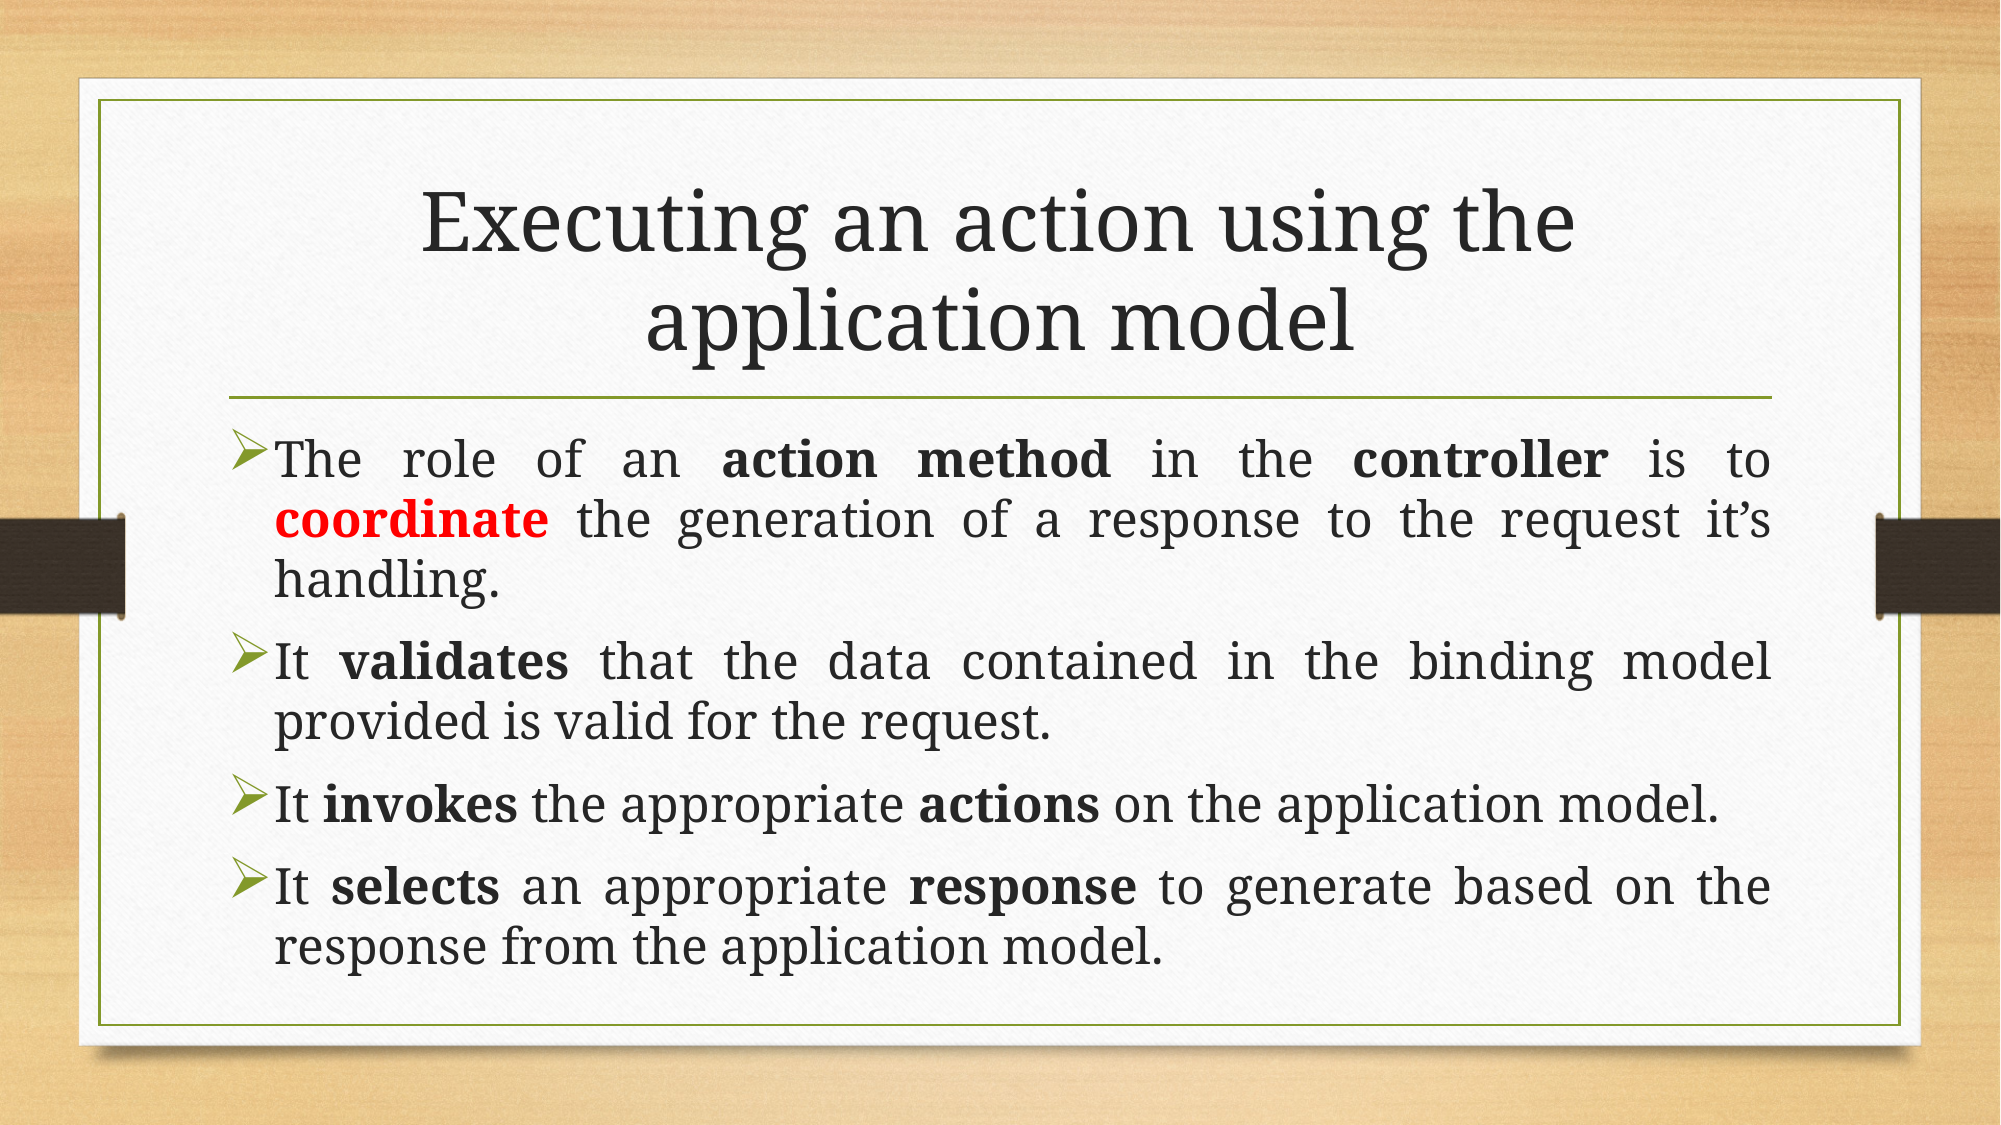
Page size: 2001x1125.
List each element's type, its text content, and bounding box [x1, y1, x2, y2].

title Executing an action using the application model [212, 161, 1788, 375]
list The role of an action method in the controller is to coordinate the generation of a response to the request it’s handling. It validates that the data contained in the binding model provided is valid for the request. It invokes the appropriate actions on the application model. It selects an appropriate response to generate based on the response from the application model. [212, 419, 1788, 964]
picture [0, 0, 2001, 1125]
